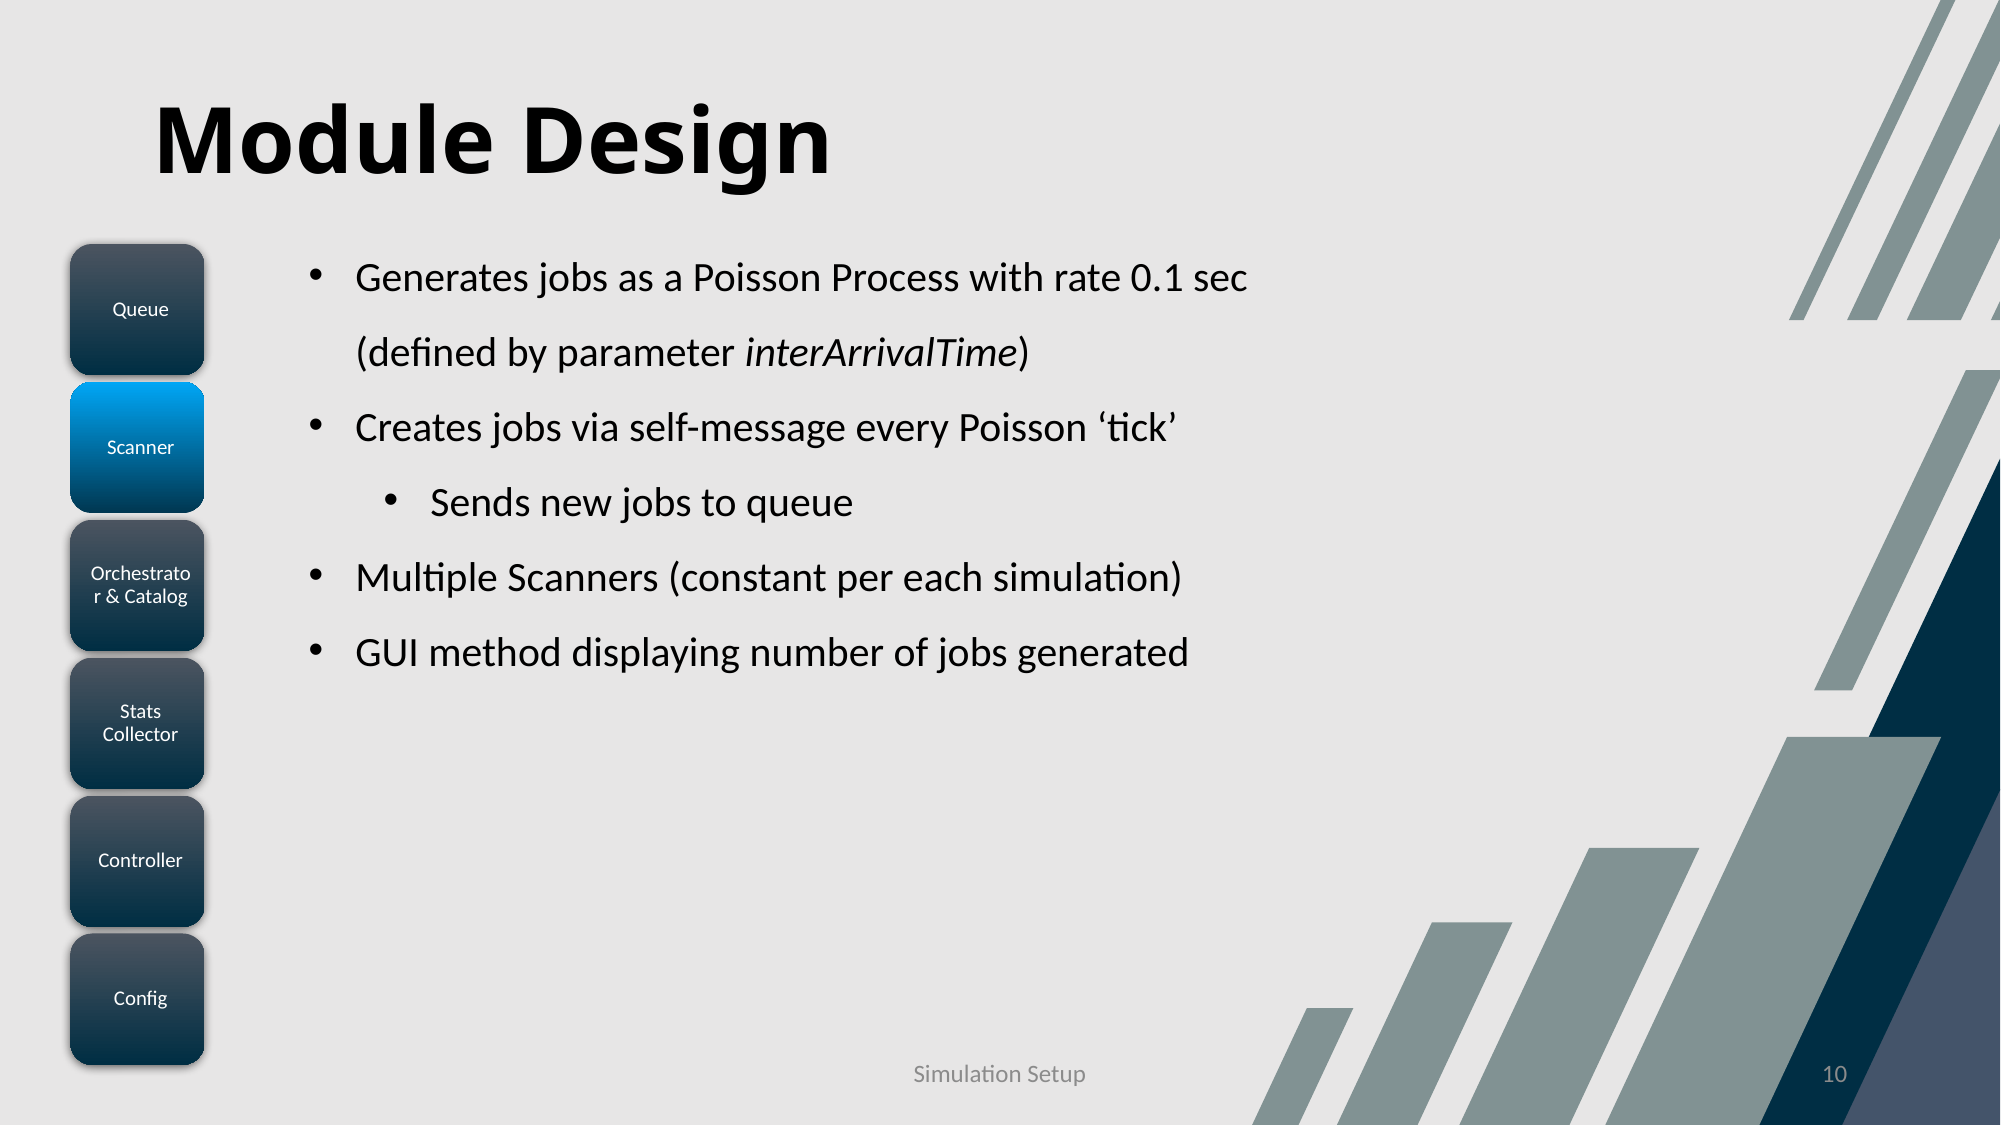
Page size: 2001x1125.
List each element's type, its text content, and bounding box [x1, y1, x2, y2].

text_box Generates jobs as a Poisson Process with rate 0.1 sec (defined by parameter interArrivalTime) Creates jobs via self-message every Poisson ‘tick’ Sends new jobs to queue Multiple Scanners (constant per each simulation) GUI method displaying number of jobs generated [293, 217, 1832, 907]
text_box Module Design [137, 59, 1760, 229]
footer Simulation Setup [662, 1042, 1338, 1103]
slide_number 10 [1412, 1042, 1863, 1103]
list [0, 243, 324, 1066]
